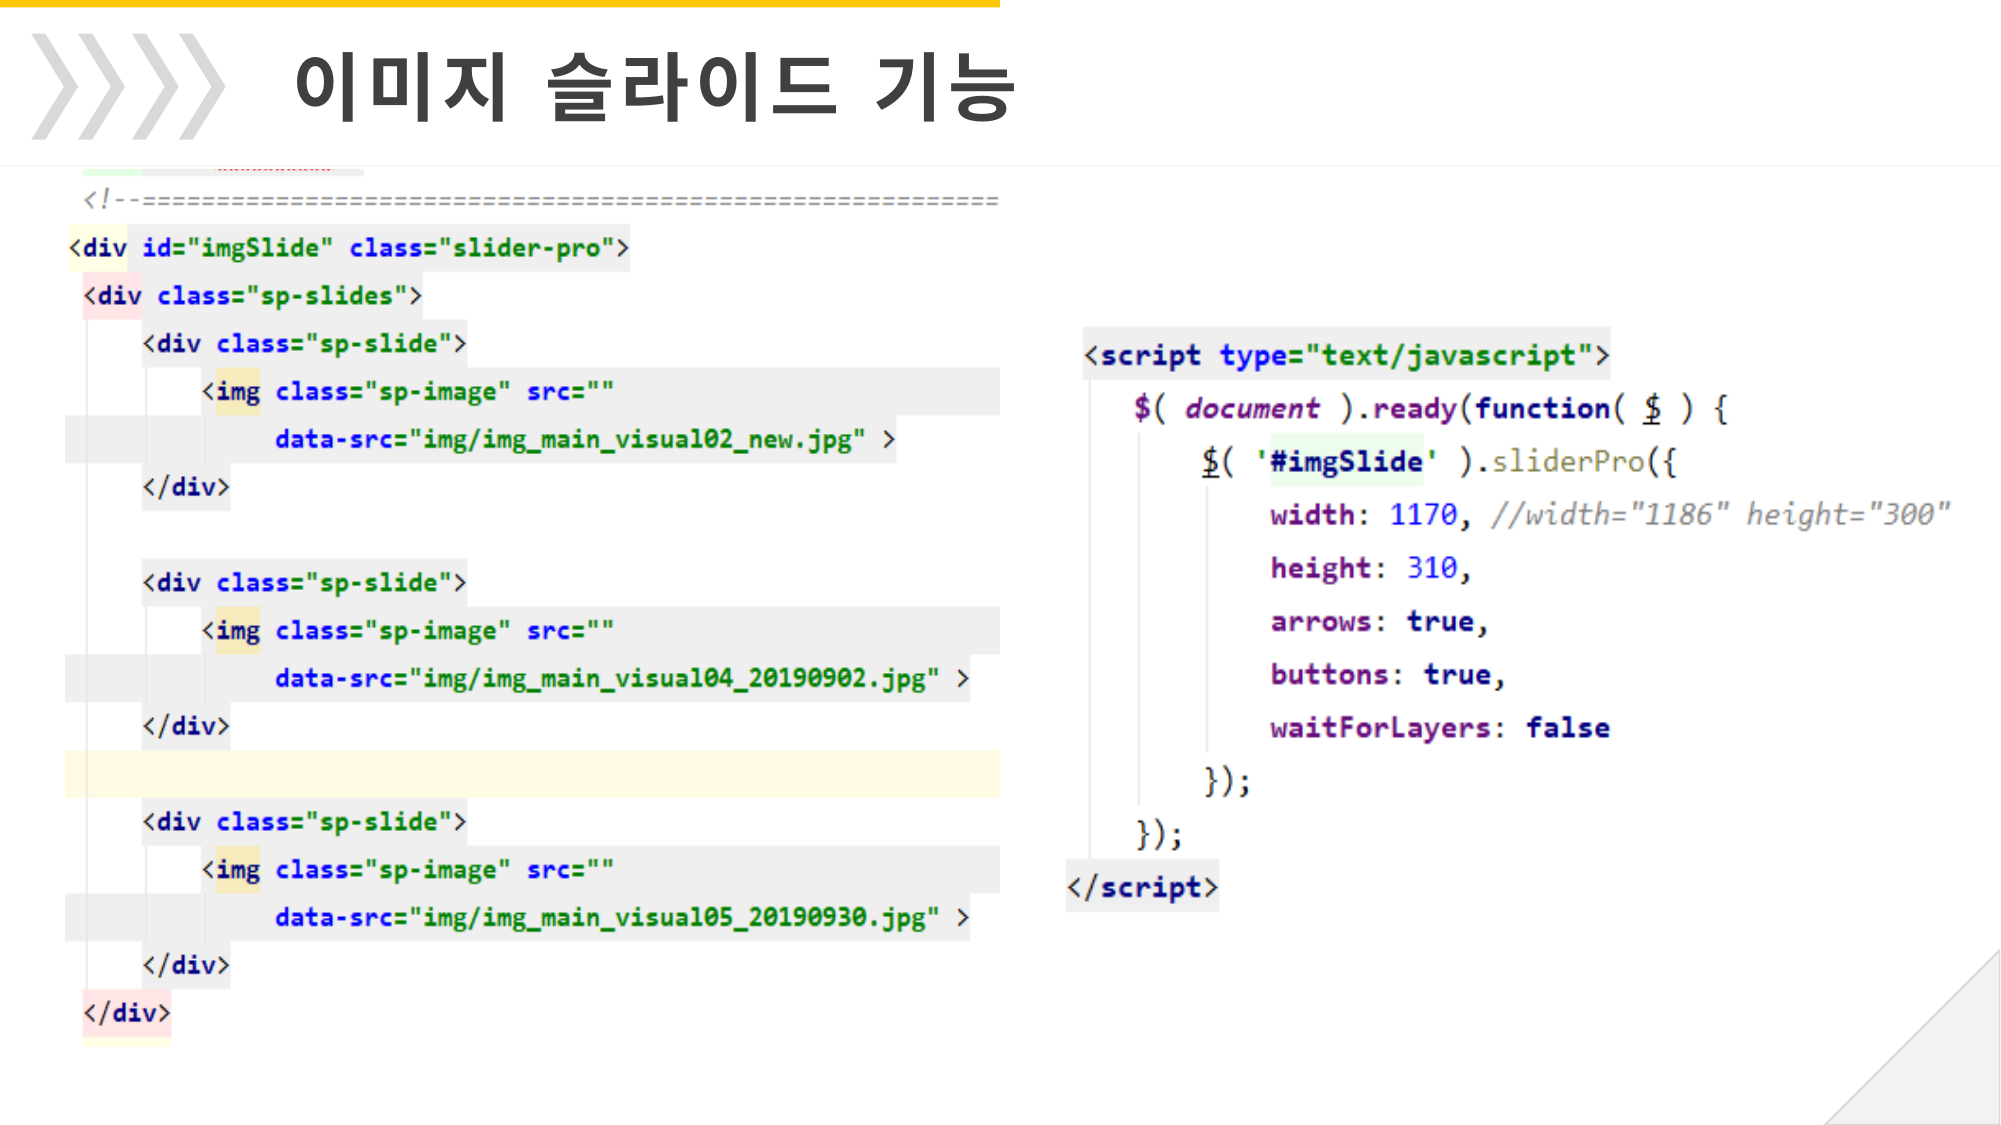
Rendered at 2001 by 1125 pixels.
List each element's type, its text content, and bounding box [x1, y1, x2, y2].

picture [65, 169, 1000, 1047]
text_box [0, 0, 1001, 8]
text_box 이미지 슬라이드 기능 [277, 33, 1033, 139]
picture [1059, 323, 1961, 921]
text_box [131, 33, 226, 140]
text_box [31, 33, 125, 140]
